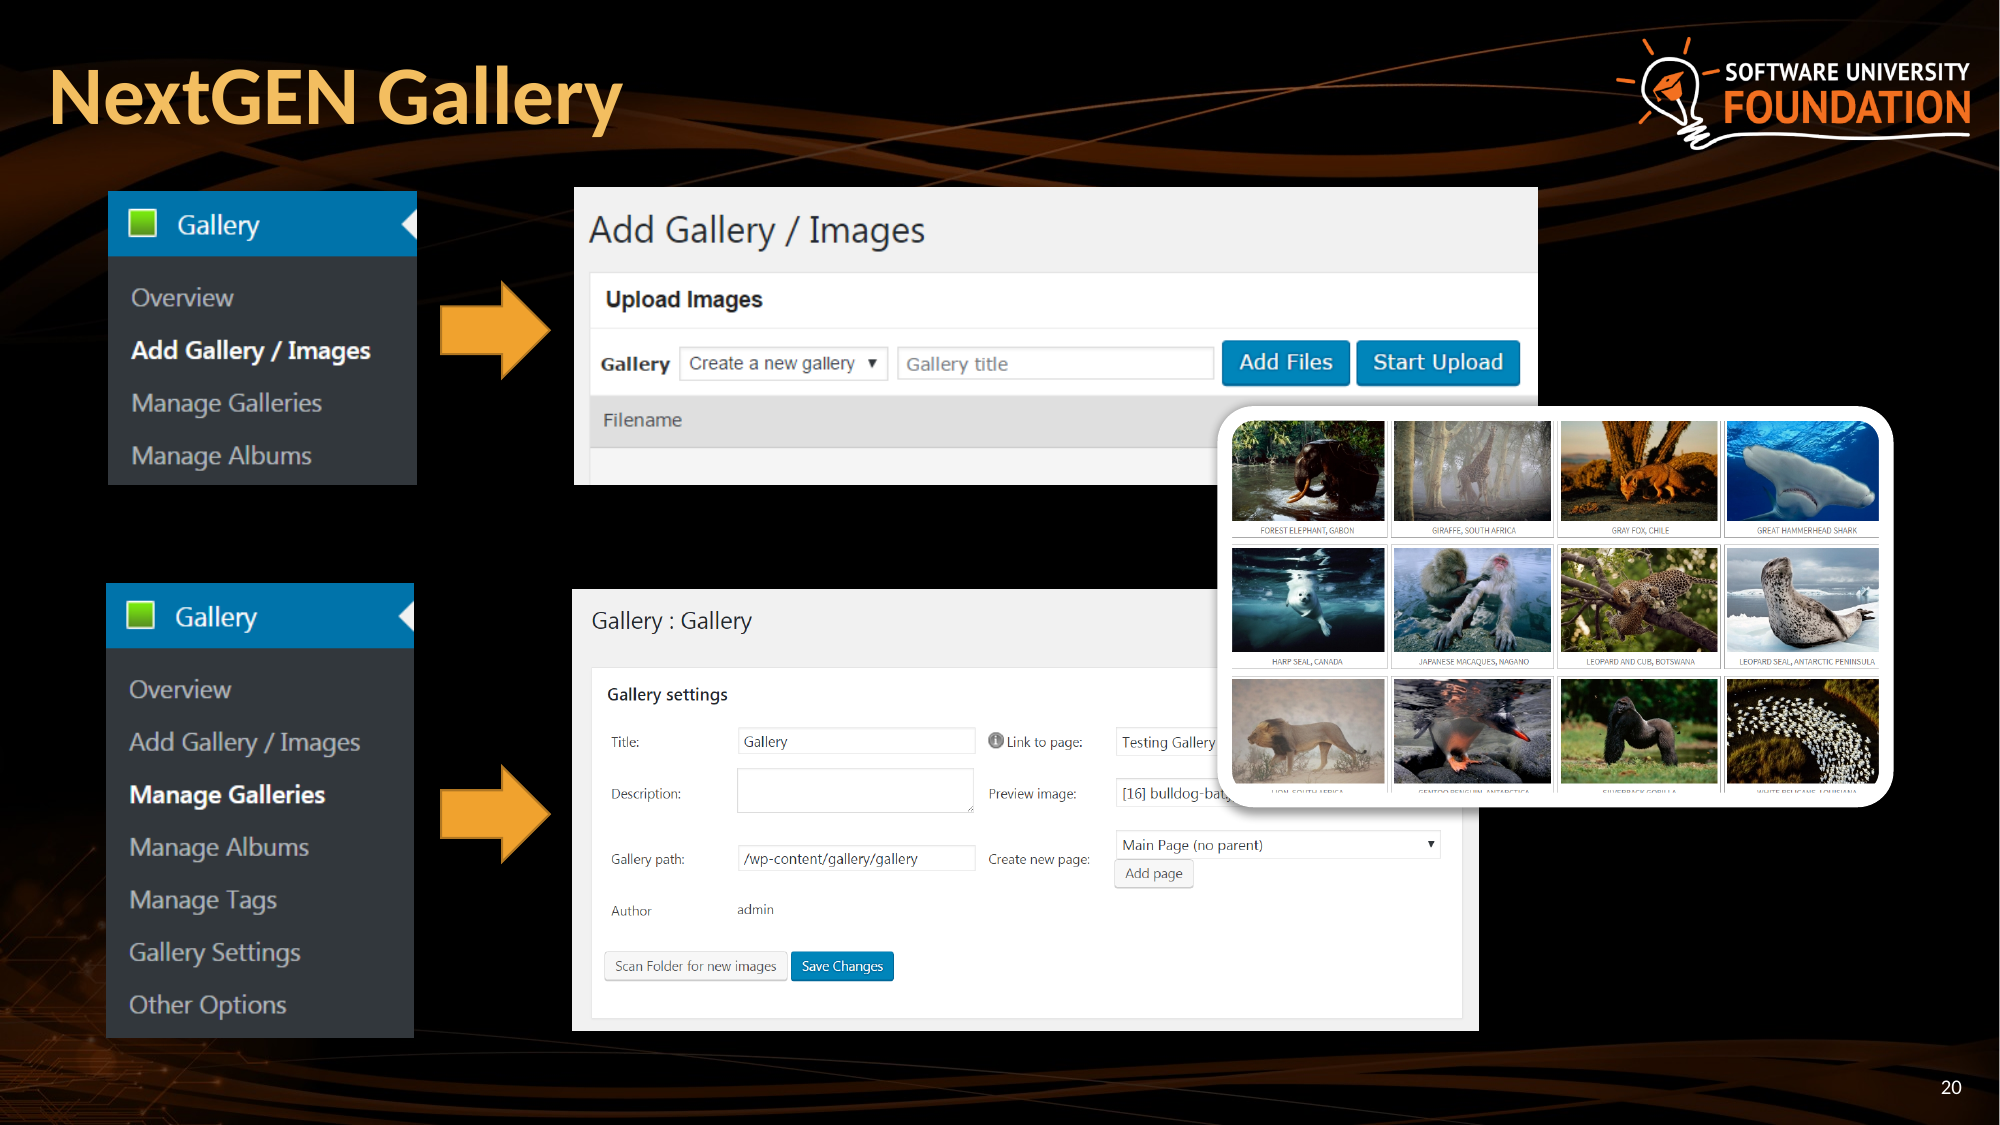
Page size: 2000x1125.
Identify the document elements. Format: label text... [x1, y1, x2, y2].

text_box [440, 280, 552, 381]
text_box [440, 764, 552, 865]
title NextGEN Gallery [30, 6, 1602, 189]
slide_number 20 [1897, 1070, 1968, 1103]
picture [0, 0, 2000, 1125]
